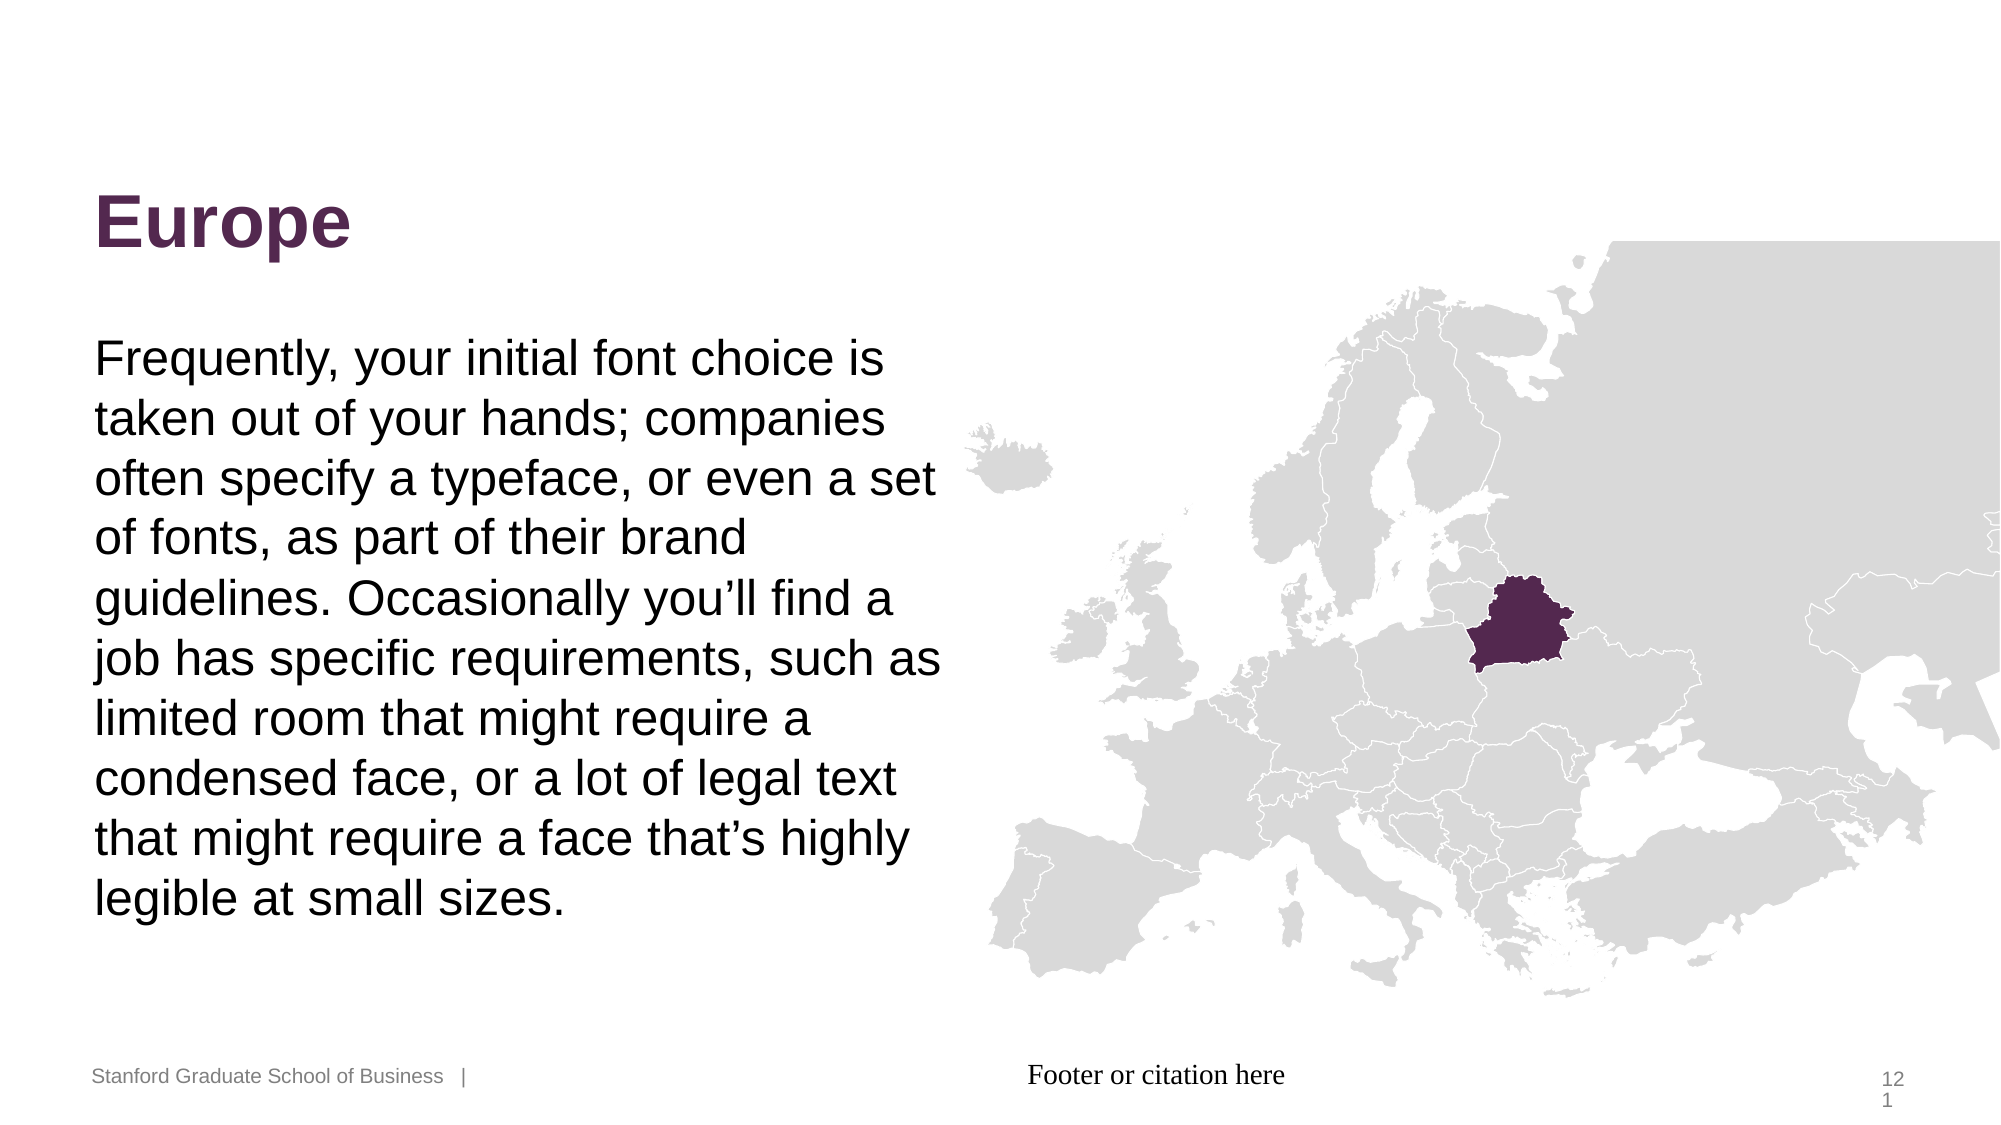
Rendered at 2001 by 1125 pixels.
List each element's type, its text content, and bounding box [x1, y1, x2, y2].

footer Footer or citation here [468, 1054, 1844, 1098]
slide_number 121 [1866, 1054, 1925, 1098]
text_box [963, 240, 2000, 999]
list Europe Frequently, your initial font choice is taken out of your hands; companies often specify a typeface, or even a set of fonts, as part of their brand guidelines. Occasionally you’ll find a job has specific requirements, such as limited room that might require a condensed face, or a lot of legal text that might require a face that’s highly legible at small sizes. [79, 75, 963, 1023]
